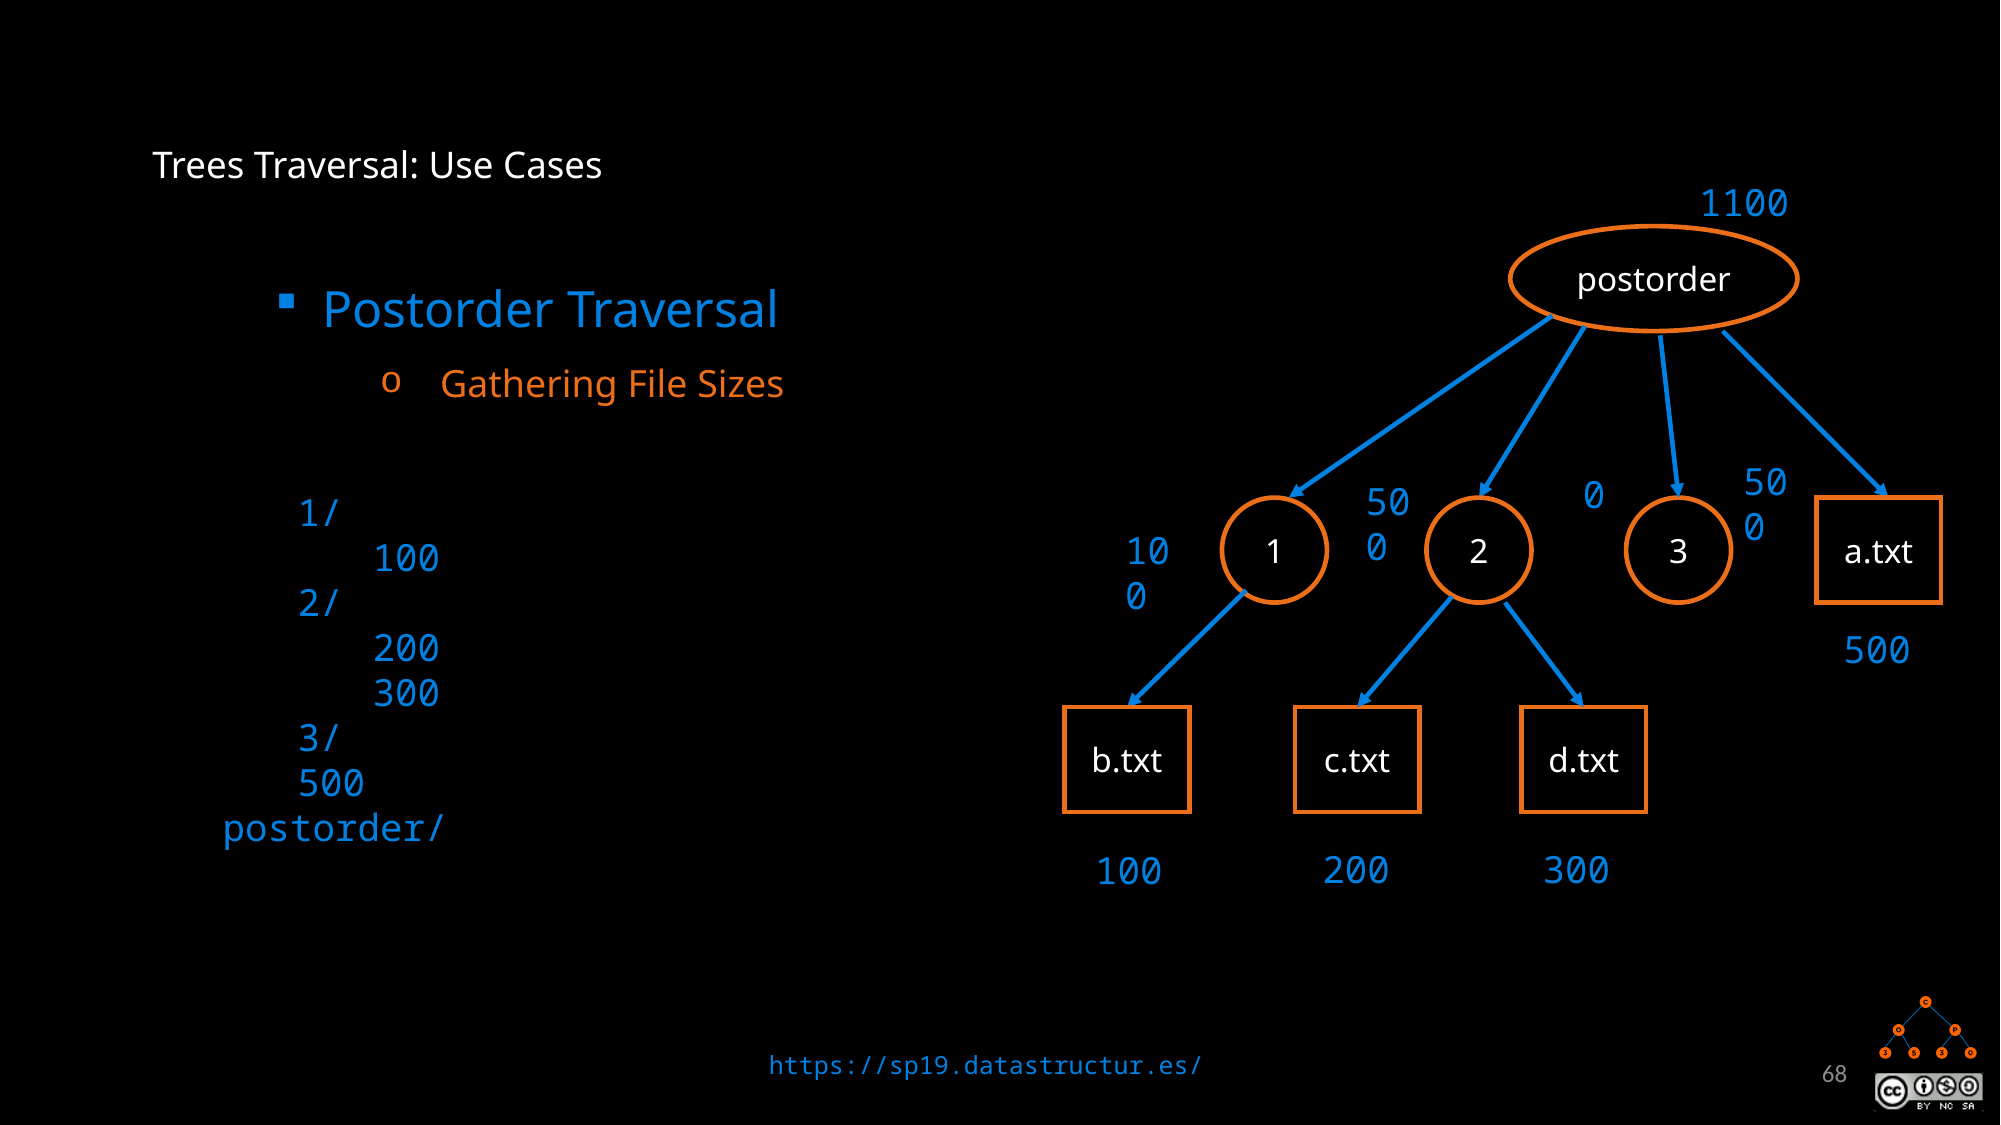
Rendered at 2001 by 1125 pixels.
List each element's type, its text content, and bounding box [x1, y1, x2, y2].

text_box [1288, 315, 1553, 498]
text_box Postorder Traversal Gathering File Sizes [260, 240, 1065, 623]
text_box 1100 [1684, 171, 1829, 232]
slide_number 68 [1412, 1042, 1859, 1103]
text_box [1357, 596, 1452, 708]
text_box 500 [1728, 498, 1822, 556]
text_box d.txt [1521, 706, 1647, 813]
text_box c.txt [1294, 706, 1420, 813]
text_box 200 [1307, 838, 1420, 898]
text_box https://sp19.datastructur.es/ [754, 1042, 1219, 1092]
text_box 1/ 100 2/ 200 300 3/ 500 postorder/ [207, 481, 724, 901]
text_box 1 [1220, 496, 1329, 604]
text_box b.txt [1064, 706, 1190, 813]
text_box 100 [1080, 839, 1597, 900]
text_box postorder [1509, 225, 1799, 333]
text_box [1479, 326, 1585, 498]
text_box 100 [1110, 519, 1204, 625]
text_box 3 [1625, 496, 1732, 604]
text_box 2 [1431, 498, 1533, 604]
text_box 500 [1350, 498, 1445, 575]
text_box 500 [1828, 618, 1941, 679]
text_box 300 [1527, 838, 1640, 898]
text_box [1660, 335, 1679, 498]
text_box 0 [1568, 463, 1662, 524]
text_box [1126, 590, 1247, 708]
title Trees Traversal: Use Cases [137, 59, 1863, 278]
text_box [1504, 602, 1584, 708]
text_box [1859, 988, 1998, 1112]
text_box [1722, 331, 1889, 498]
text_box a.txt [1816, 497, 1942, 604]
